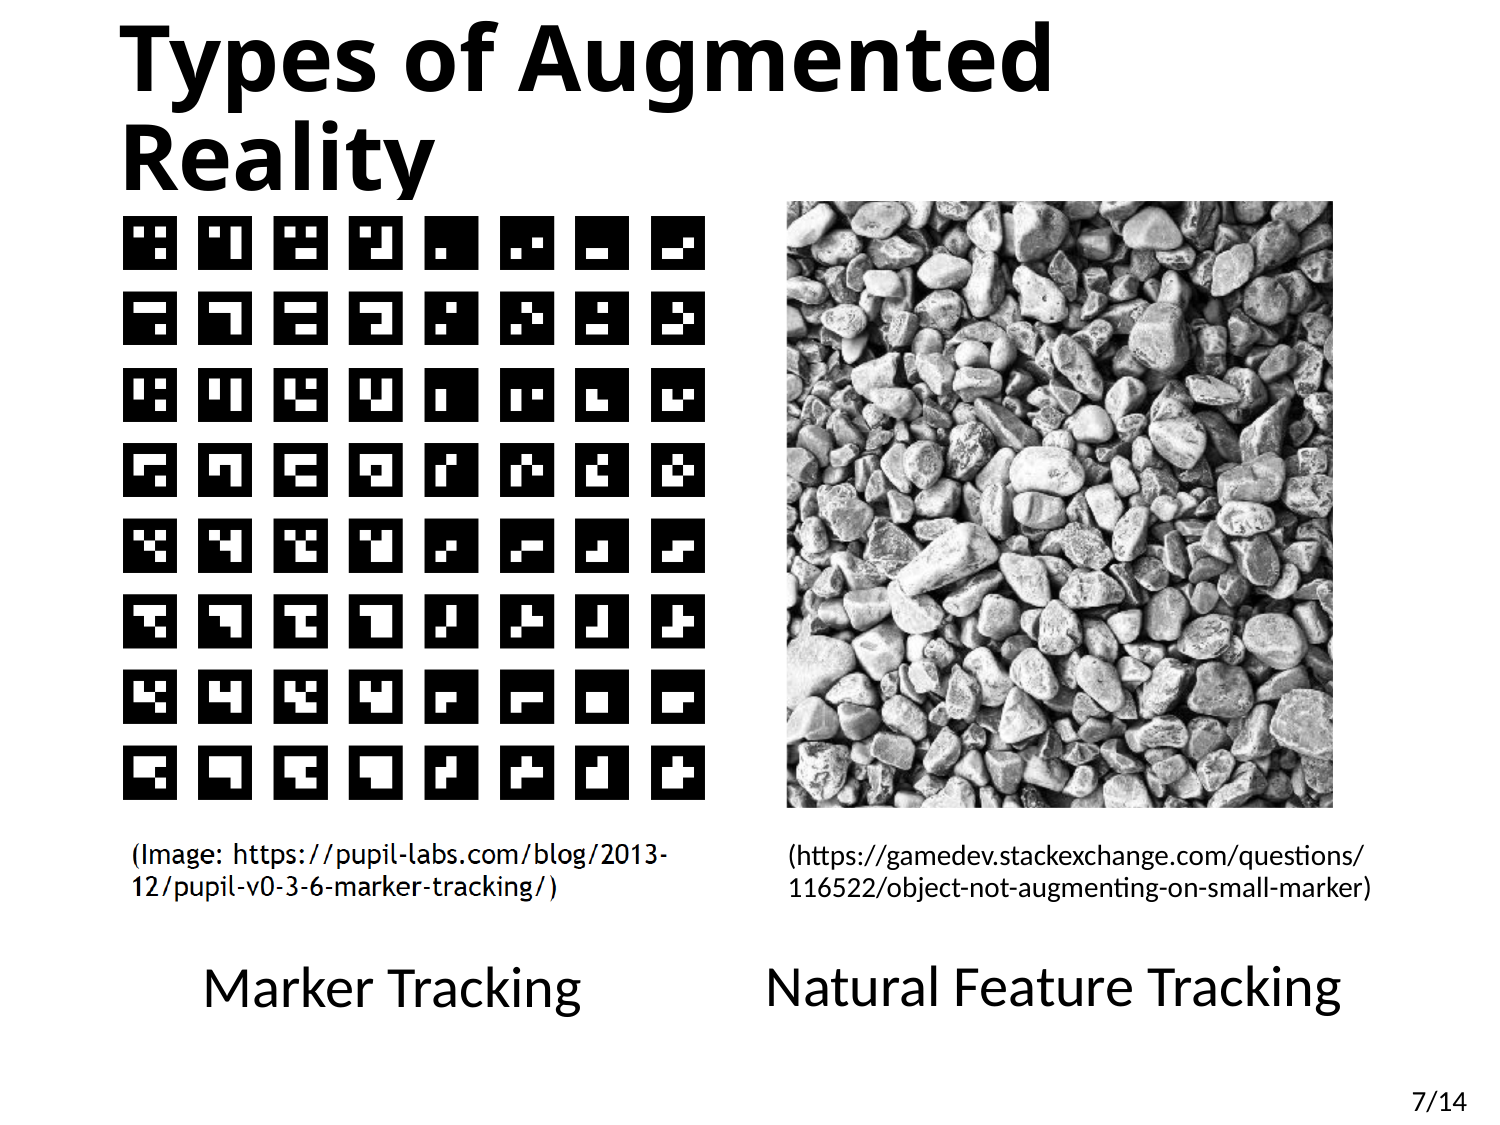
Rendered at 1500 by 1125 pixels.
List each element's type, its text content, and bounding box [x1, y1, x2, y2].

text_box 7/14 [1396, 1074, 1500, 1125]
text_box Marker Tracking [103, 949, 607, 1052]
picture [756, 201, 1364, 807]
title Types of Augmented Reality [103, 2, 1397, 221]
picture [103, 200, 723, 925]
text_box (https://gamedev.stackexchange.com/questions/116522/object-not-augmenting-on-small-marker) [697, 833, 1397, 1105]
text_box Natural Feature Tracking [652, 949, 1381, 1051]
